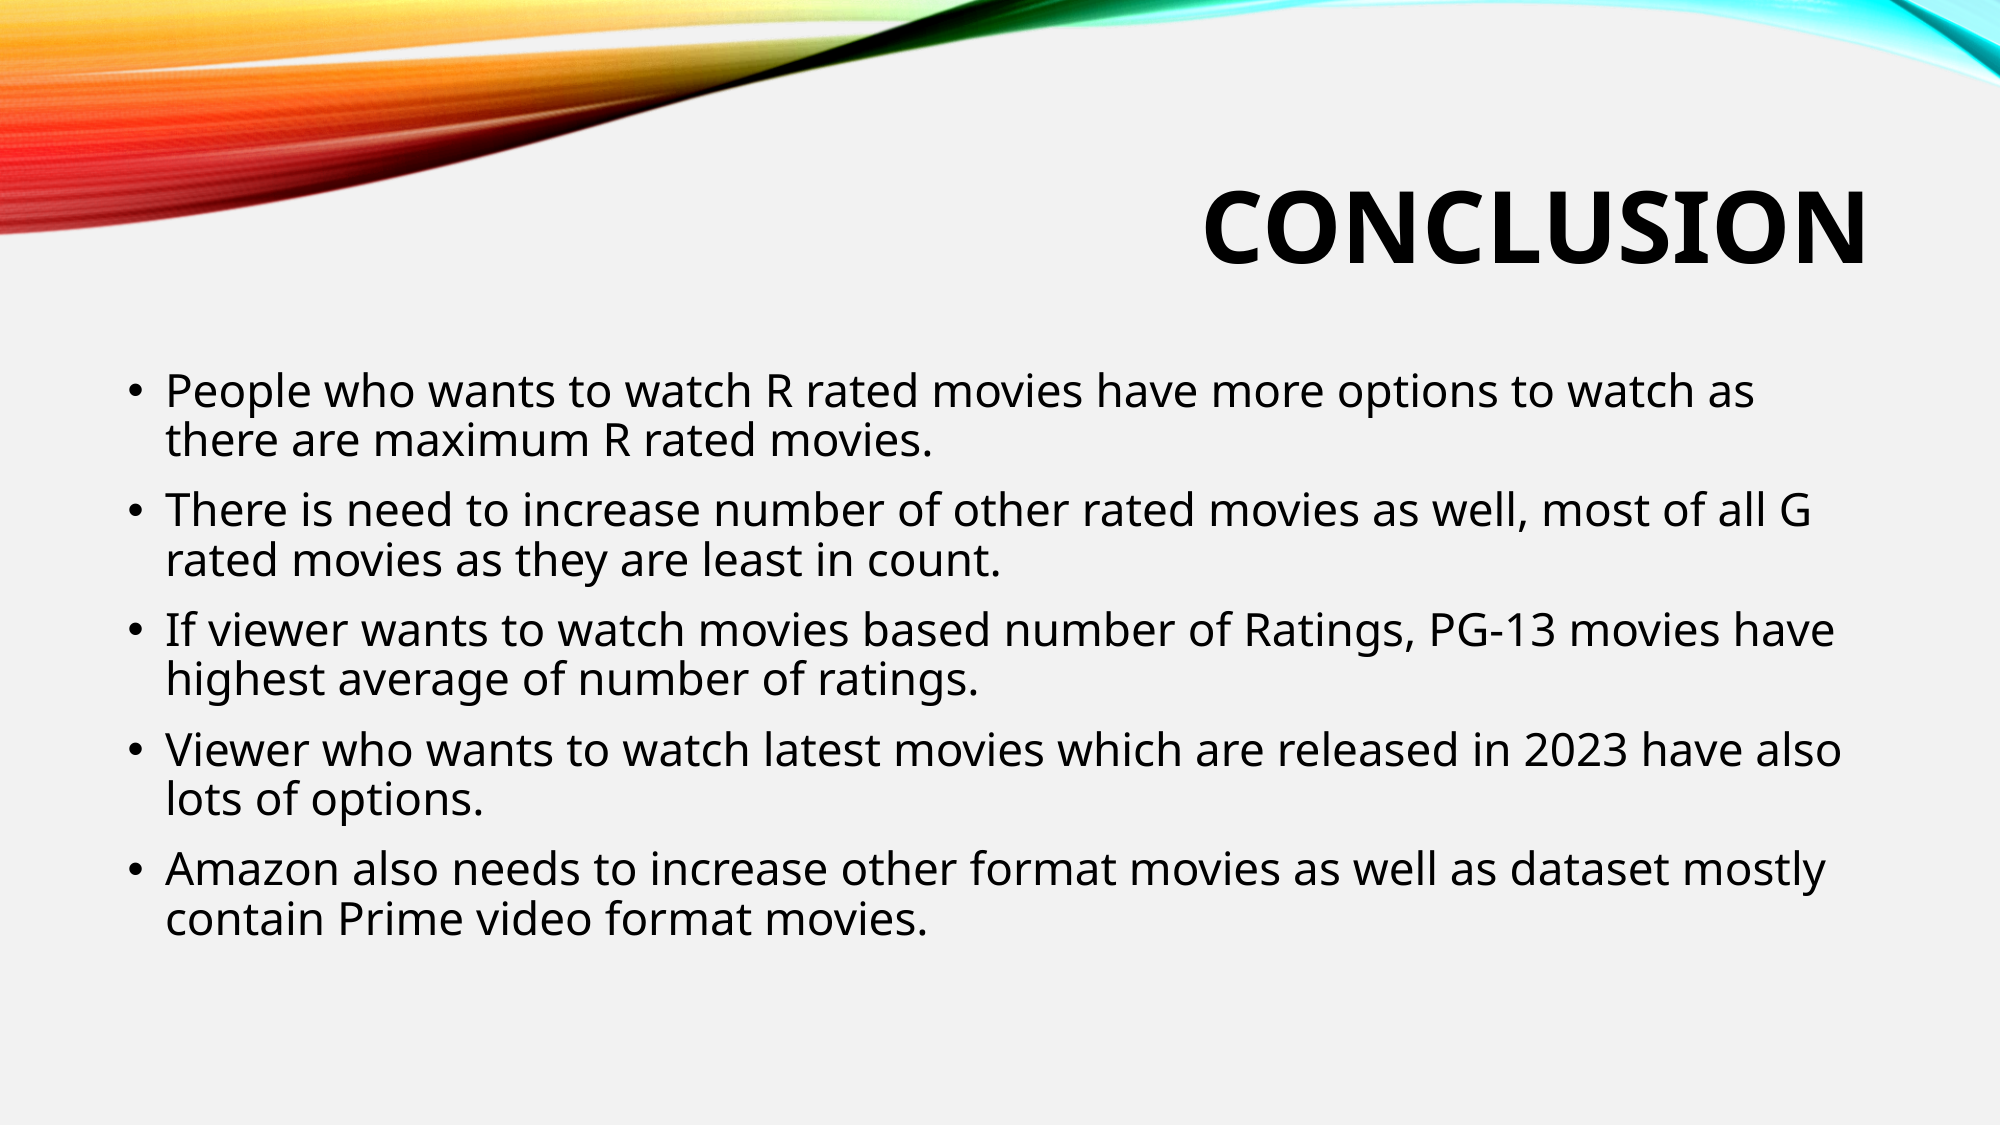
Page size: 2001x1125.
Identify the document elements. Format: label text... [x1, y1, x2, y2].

title Conclusion [474, 125, 1888, 338]
picture [0, 0, 2000, 237]
list People who wants to watch R rated movies have more options to watch as there are maximum R rated movies. There is need to increase number of other rated movies as well, most of all G rated movies as they are least in count. If viewer wants to watch movies based number of Ratings, PG-13 movies have highest average of number of ratings. Viewer who wants to watch latest movies which are released in 2023 have also lots of options. Amazon also needs to increase other format movies as well as dataset mostly contain Prime video format movies. [112, 360, 1888, 1021]
